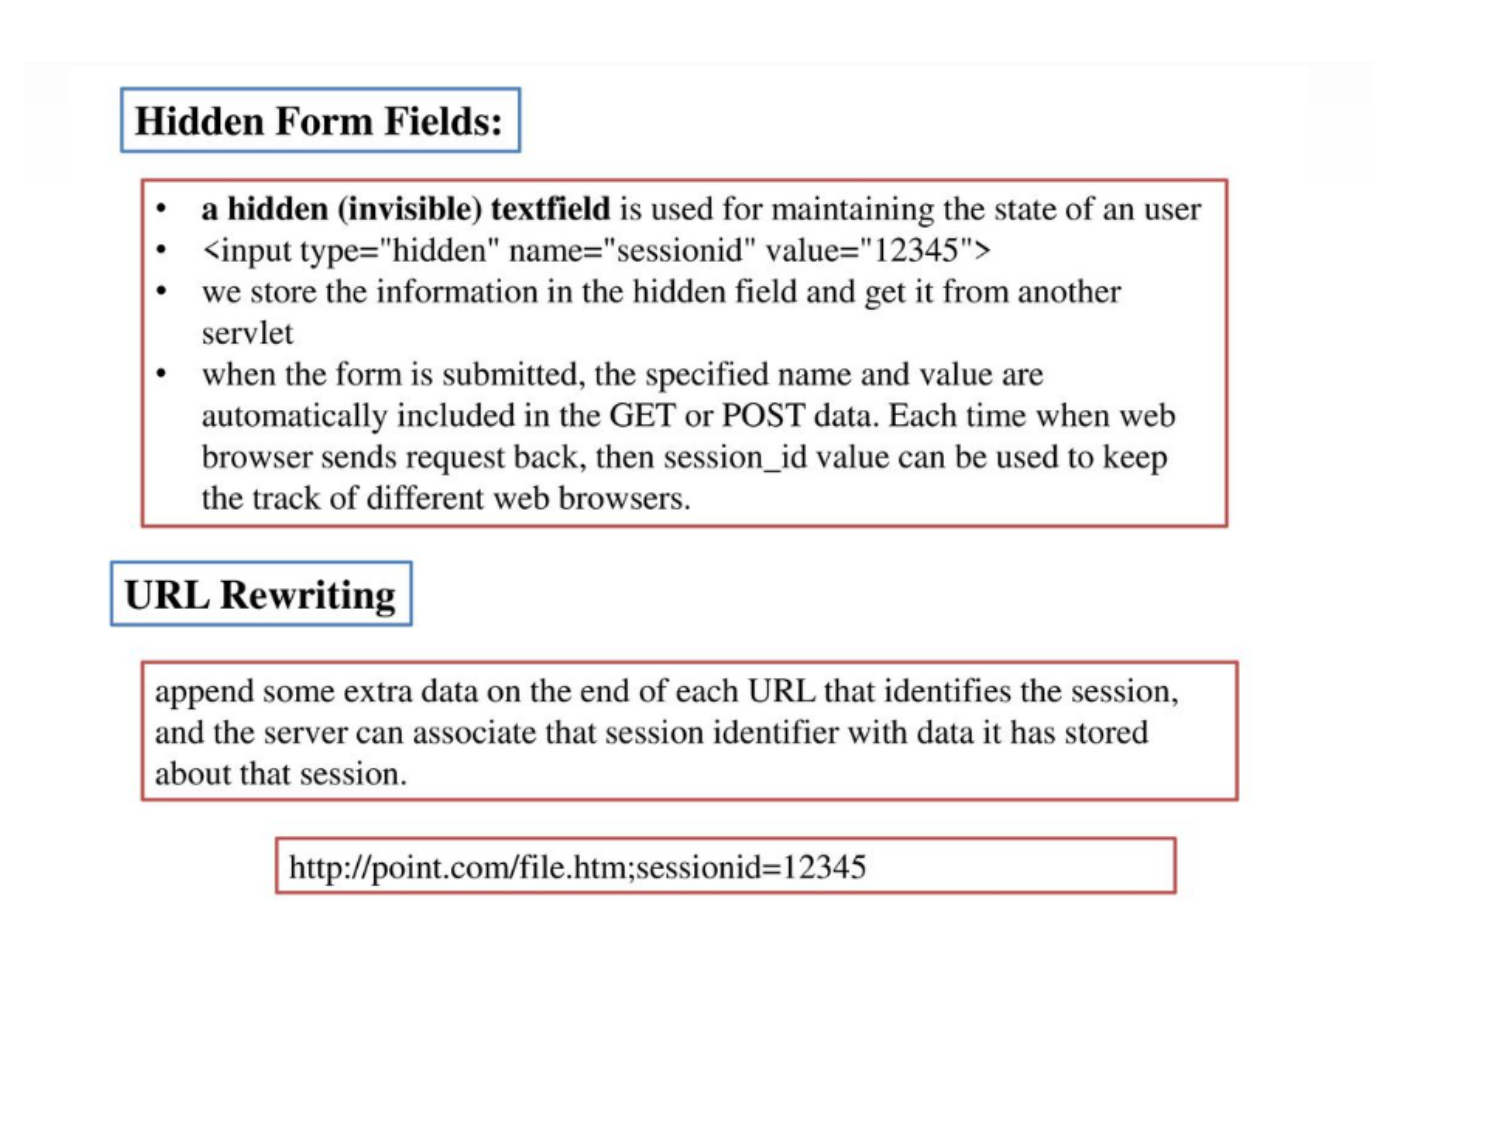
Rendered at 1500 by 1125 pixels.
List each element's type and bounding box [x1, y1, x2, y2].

list [24, 62, 1373, 945]
